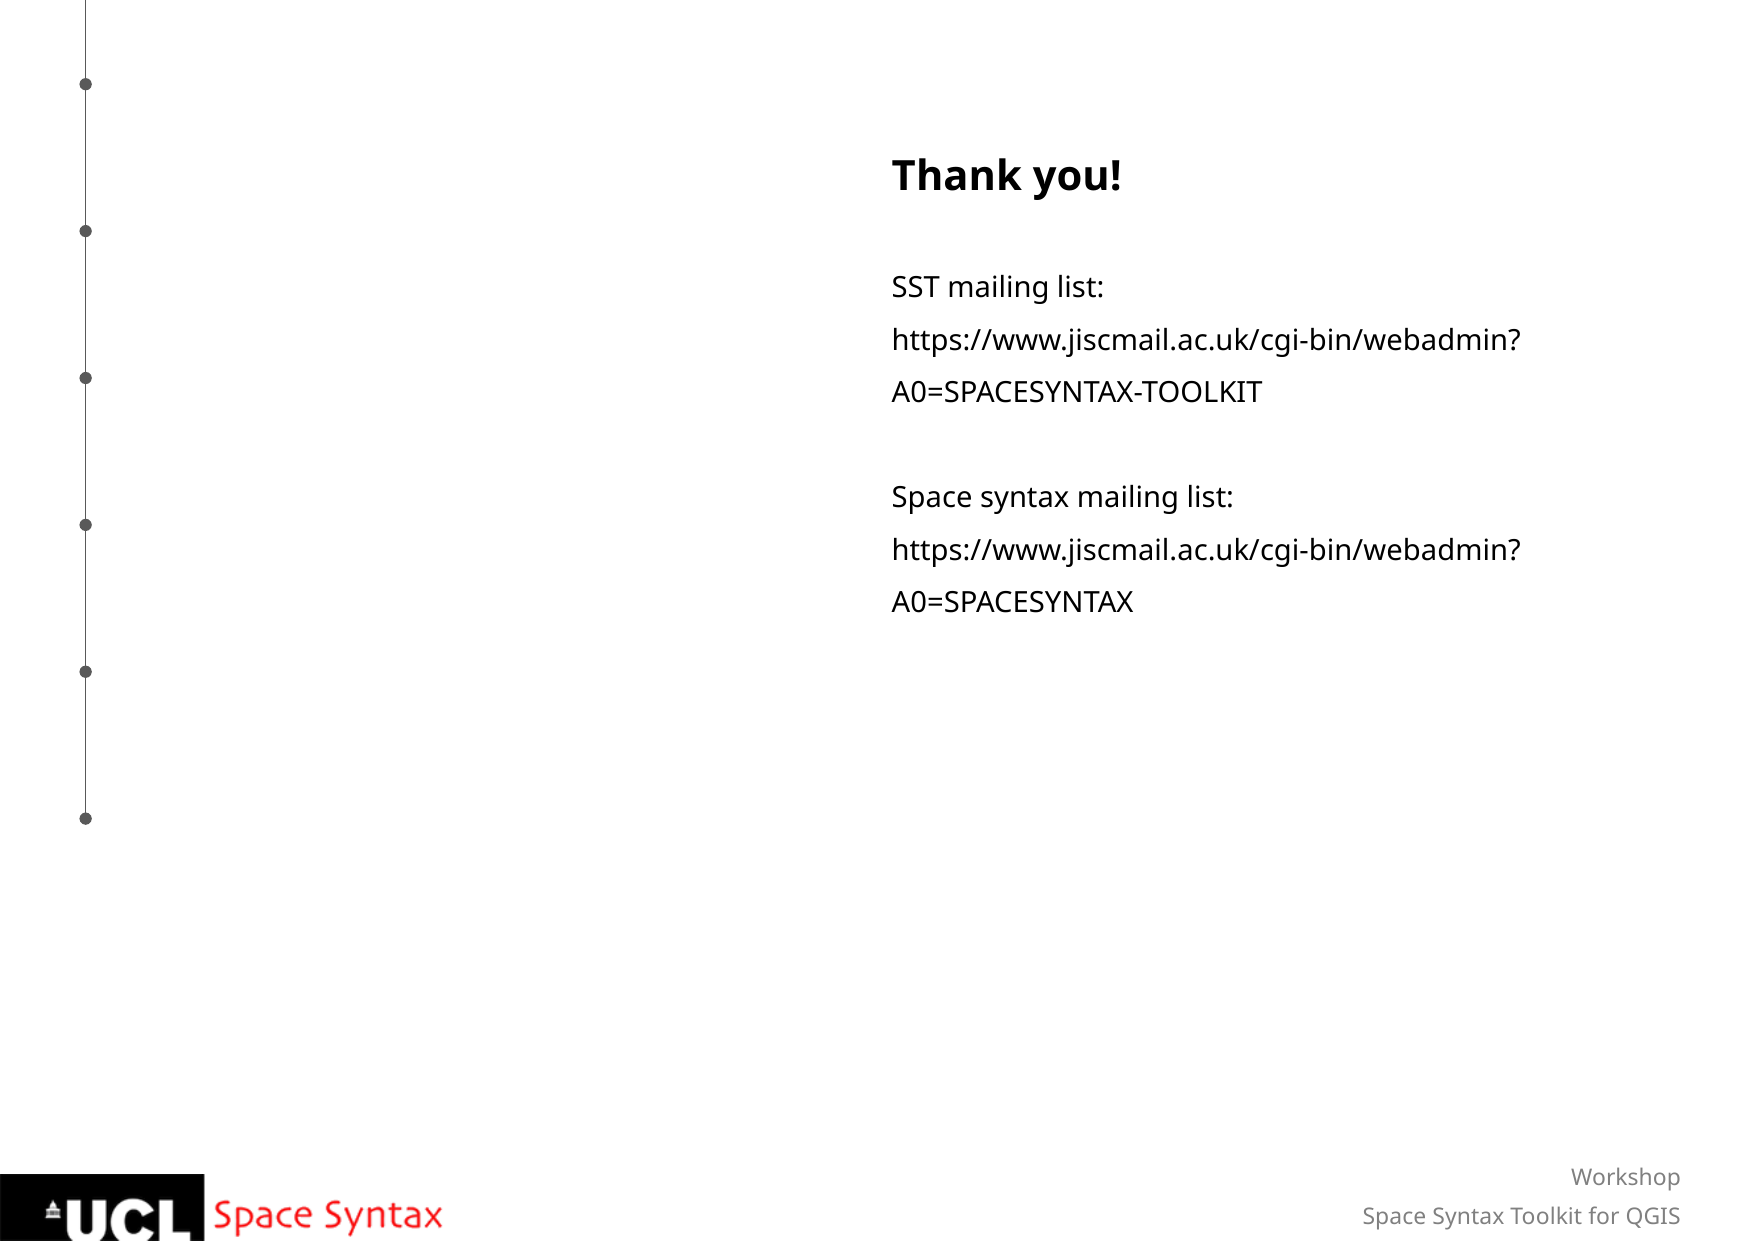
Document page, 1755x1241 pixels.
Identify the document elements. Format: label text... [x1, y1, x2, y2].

picture [0, 1174, 528, 1241]
text_box Thank you! SST mailing list: https://www.jiscmail.ac.uk/cgi-bin/webadmin?A0=SPACESYNTAX-TOOLKIT Space syntax mailing list: https://www.jiscmail.ac.uk/cgi-bin/webadmin?A0=SPACESYNTAX [876, 116, 1744, 626]
